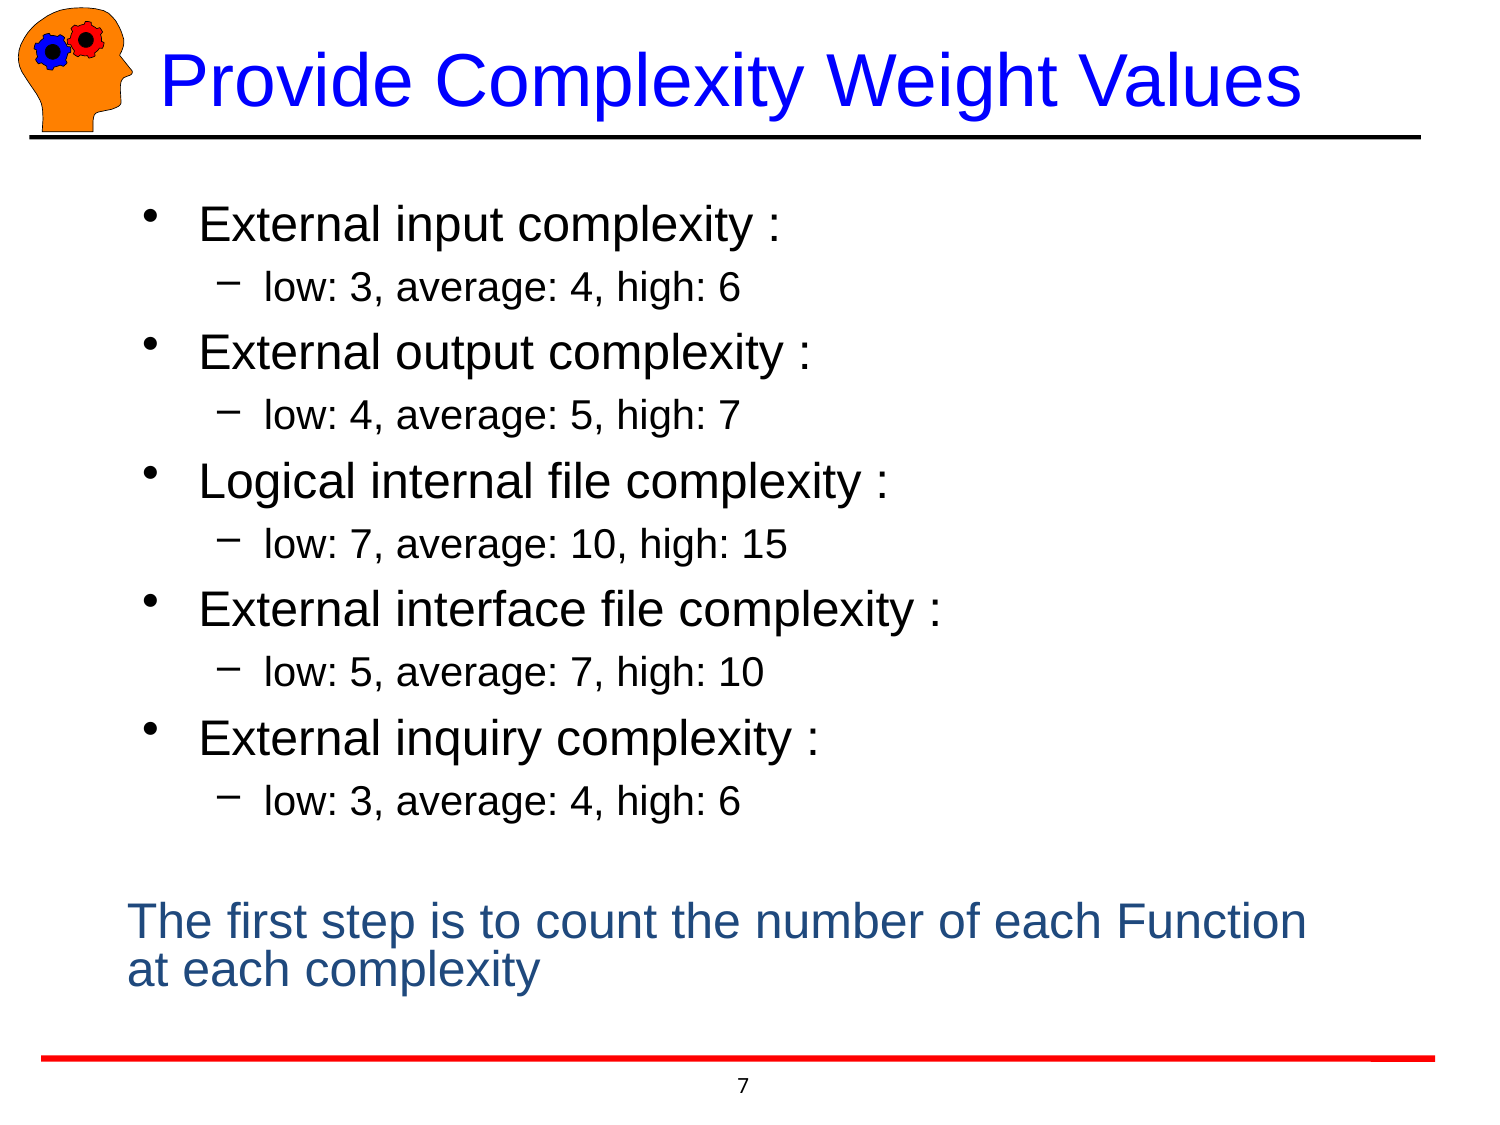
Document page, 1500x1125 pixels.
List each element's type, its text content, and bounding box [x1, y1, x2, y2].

list External input complexity : low: 3, average: 4, high: 6 External output complexity : low: 4, average: 5, high: 7 Logical internal file complexity : low: 7, average: 10, high: 15 External interface file complexity : low: 5, average: 7, high: 10 External inquiry complexity : low: 3, average: 4, high: 6 [135, 184, 1433, 1012]
title Provide Complexity Weight Values [158, 30, 1424, 122]
text_box The first step is to count the number of each Function at each complexity [112, 893, 1365, 1004]
